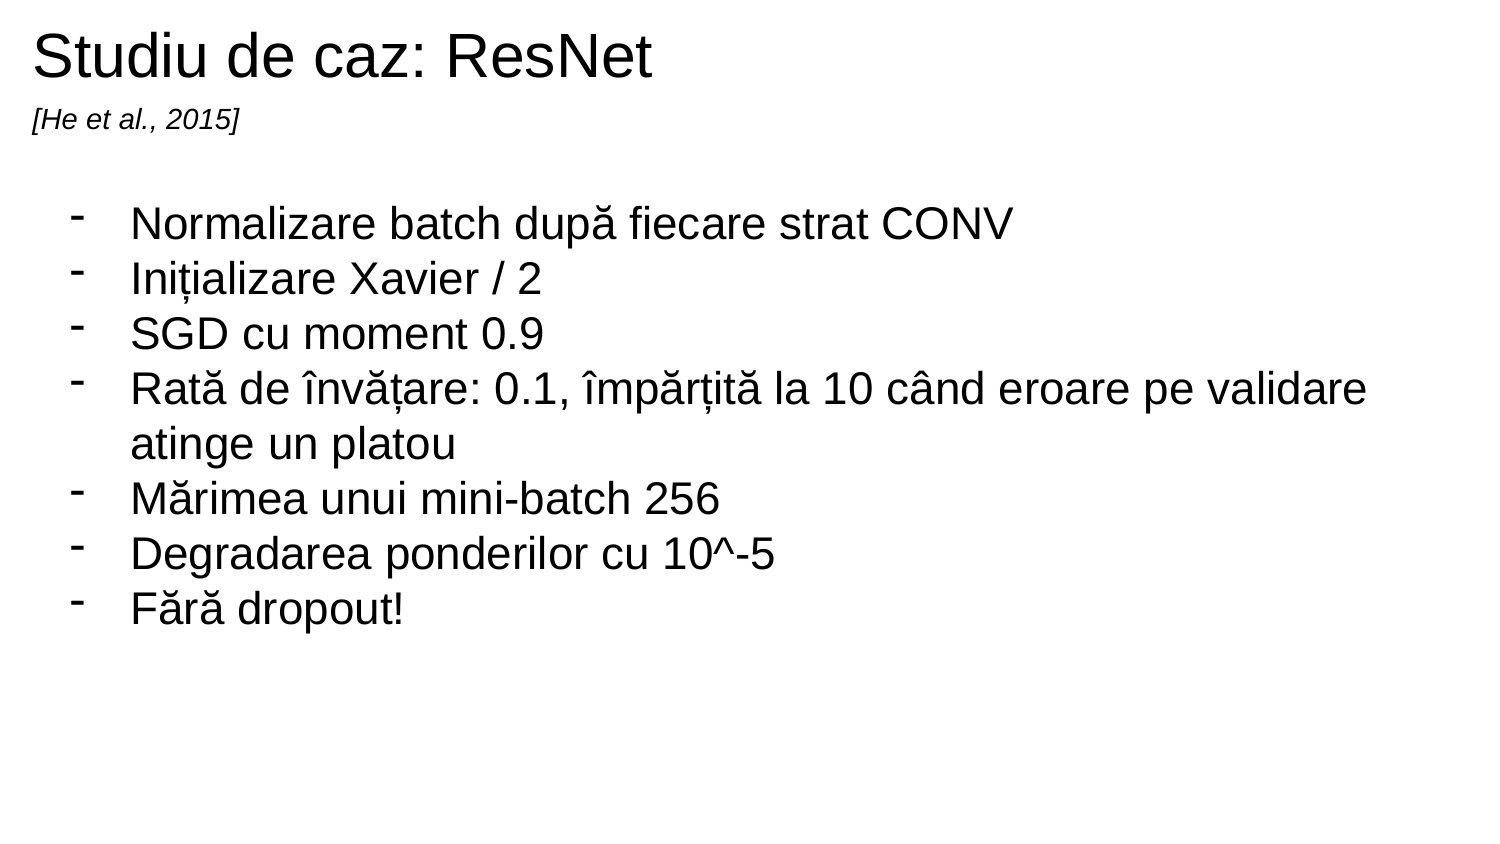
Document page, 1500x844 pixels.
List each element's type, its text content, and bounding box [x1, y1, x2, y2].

text_box [He et al., 2015] [17, 85, 402, 157]
text_box Normalizare batch după fiecare strat CONV Inițializare Xavier / 2 SGD cu moment 0.9 Rată de învățare: 0.1, împărțită la 10 când eroare pe validare atinge un platou Mărimea unui mini-batch 256 Degradarea ponderilor cu 10^-5 Fără dropout! [40, 178, 1460, 681]
text_box Studiu de caz: ResNet [17, 0, 765, 163]
